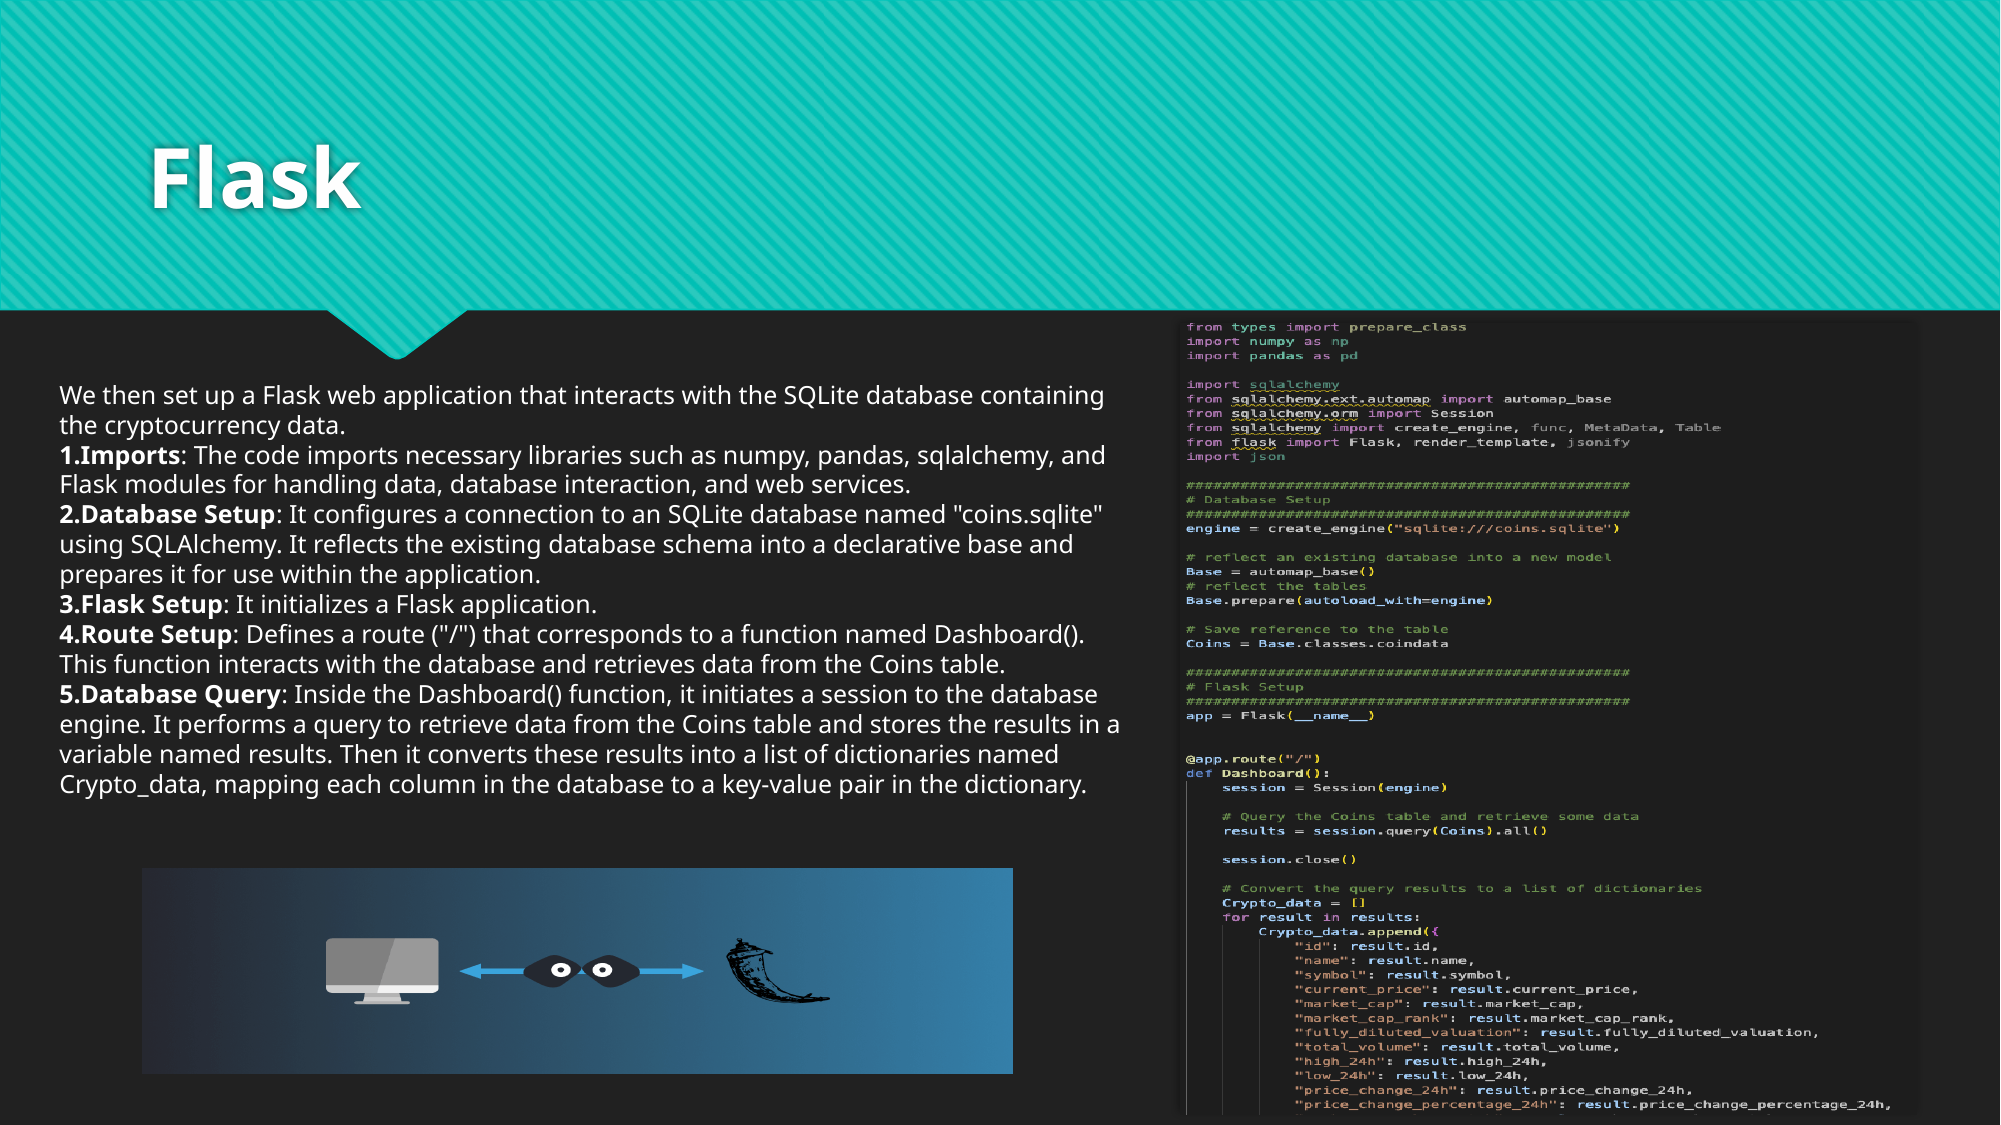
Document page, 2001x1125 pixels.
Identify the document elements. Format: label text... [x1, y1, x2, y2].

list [1179, 323, 1917, 1115]
title Flask [132, 73, 1868, 233]
picture [142, 868, 1013, 1074]
text_box We then set up a Flask web application that interacts with the SQLite database containing the cryptocurrency data. Imports: The code imports necessary libraries such as numpy, pandas, sqlalchemy, and Flask modules for handling data, database interaction, and web services. Database Setup: It configures a connection to an SQLite database named "coins.sqlite" using SQLAlchemy. It reflects the existing database schema into a declarative base and prepares it for use within the application. Flask Setup: It initializes a Flask application. Route Setup: Defines a route ("/") that corresponds to a function named Dashboard(). This function interacts with the database and retrieves data from the Coins table. Database Query: Inside the Dashboard() function, it initiates a session to the database engine. It performs a query to retrieve data from the Coins table and stores the results in a variable named results. Then it converts these results into a list of dictionaries named Crypto_data, mapping each column in the database to a key-value pair in the dictionary. [44, 371, 1138, 806]
